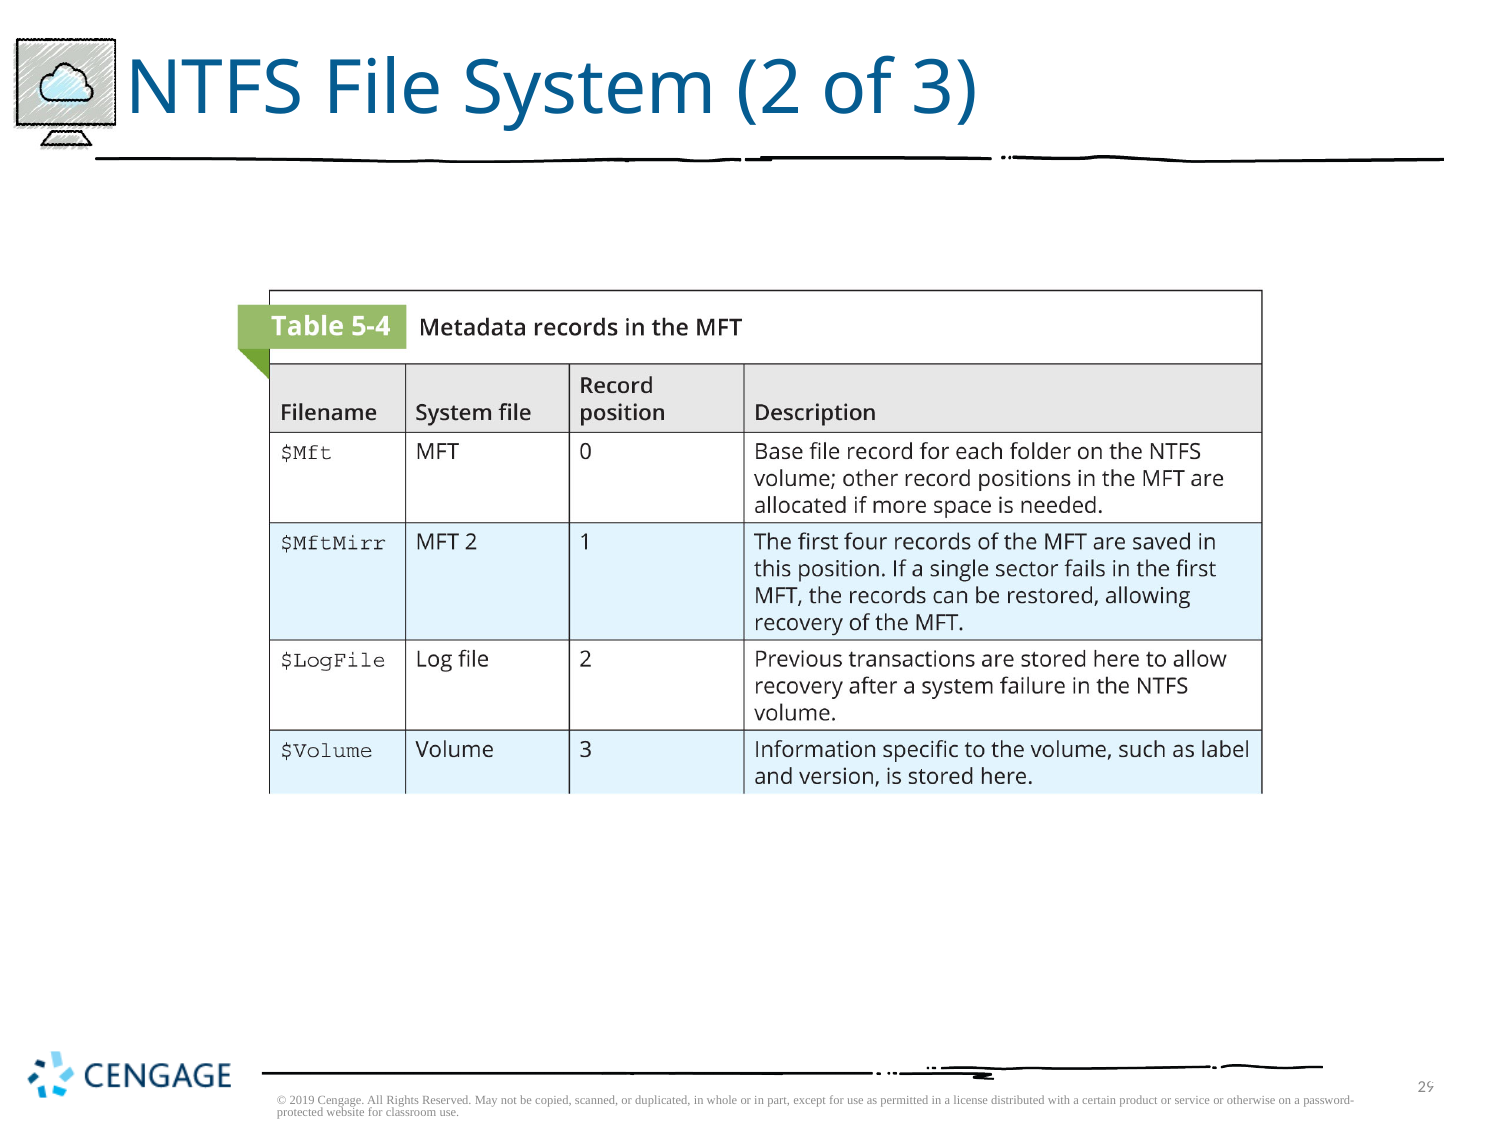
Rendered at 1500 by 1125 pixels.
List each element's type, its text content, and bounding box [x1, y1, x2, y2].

picture [261, 1064, 1323, 1079]
slide_number 29 [1412, 1037, 1500, 1100]
picture [95, 155, 1444, 163]
title NTFS File System (2 of 3) [125, 52, 1442, 130]
picture [12, 36, 117, 151]
picture [7, 1037, 244, 1111]
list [235, 287, 1265, 796]
footer © 2019 Cengage. All Rights Reserved. May not be copied, scanned, or duplicated, in whole or in part, except for use as permitted in a license distributed with a certain product or service or otherwise on a password-protected website for classroom use. [261, 1079, 1375, 1120]
